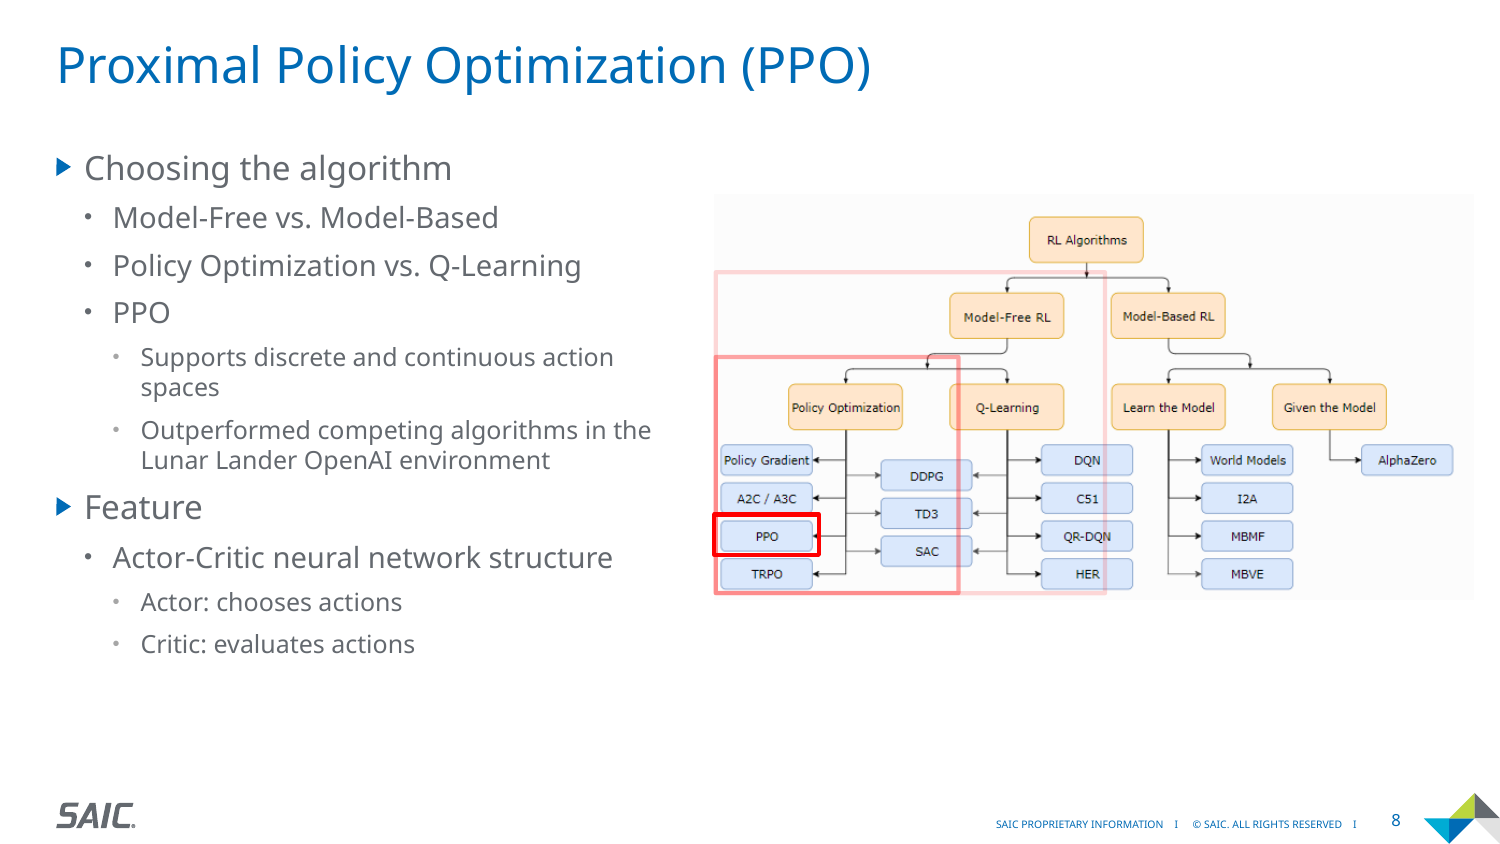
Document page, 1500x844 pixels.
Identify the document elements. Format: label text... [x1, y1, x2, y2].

picture [714, 193, 1474, 601]
list Choosing the algorithm Model-Free vs. Model-Based Policy Optimization vs. Q-Learning PPO Supports discrete and continuous action spaces Outperformed competing algorithms in the Lunar Lander OpenAI environment Feature Actor-Critic neural network structure Actor: chooses actions Critic: evaluates actions [56, 146, 700, 741]
title Proximal Policy Optimization (PPO) [56, 34, 1450, 97]
